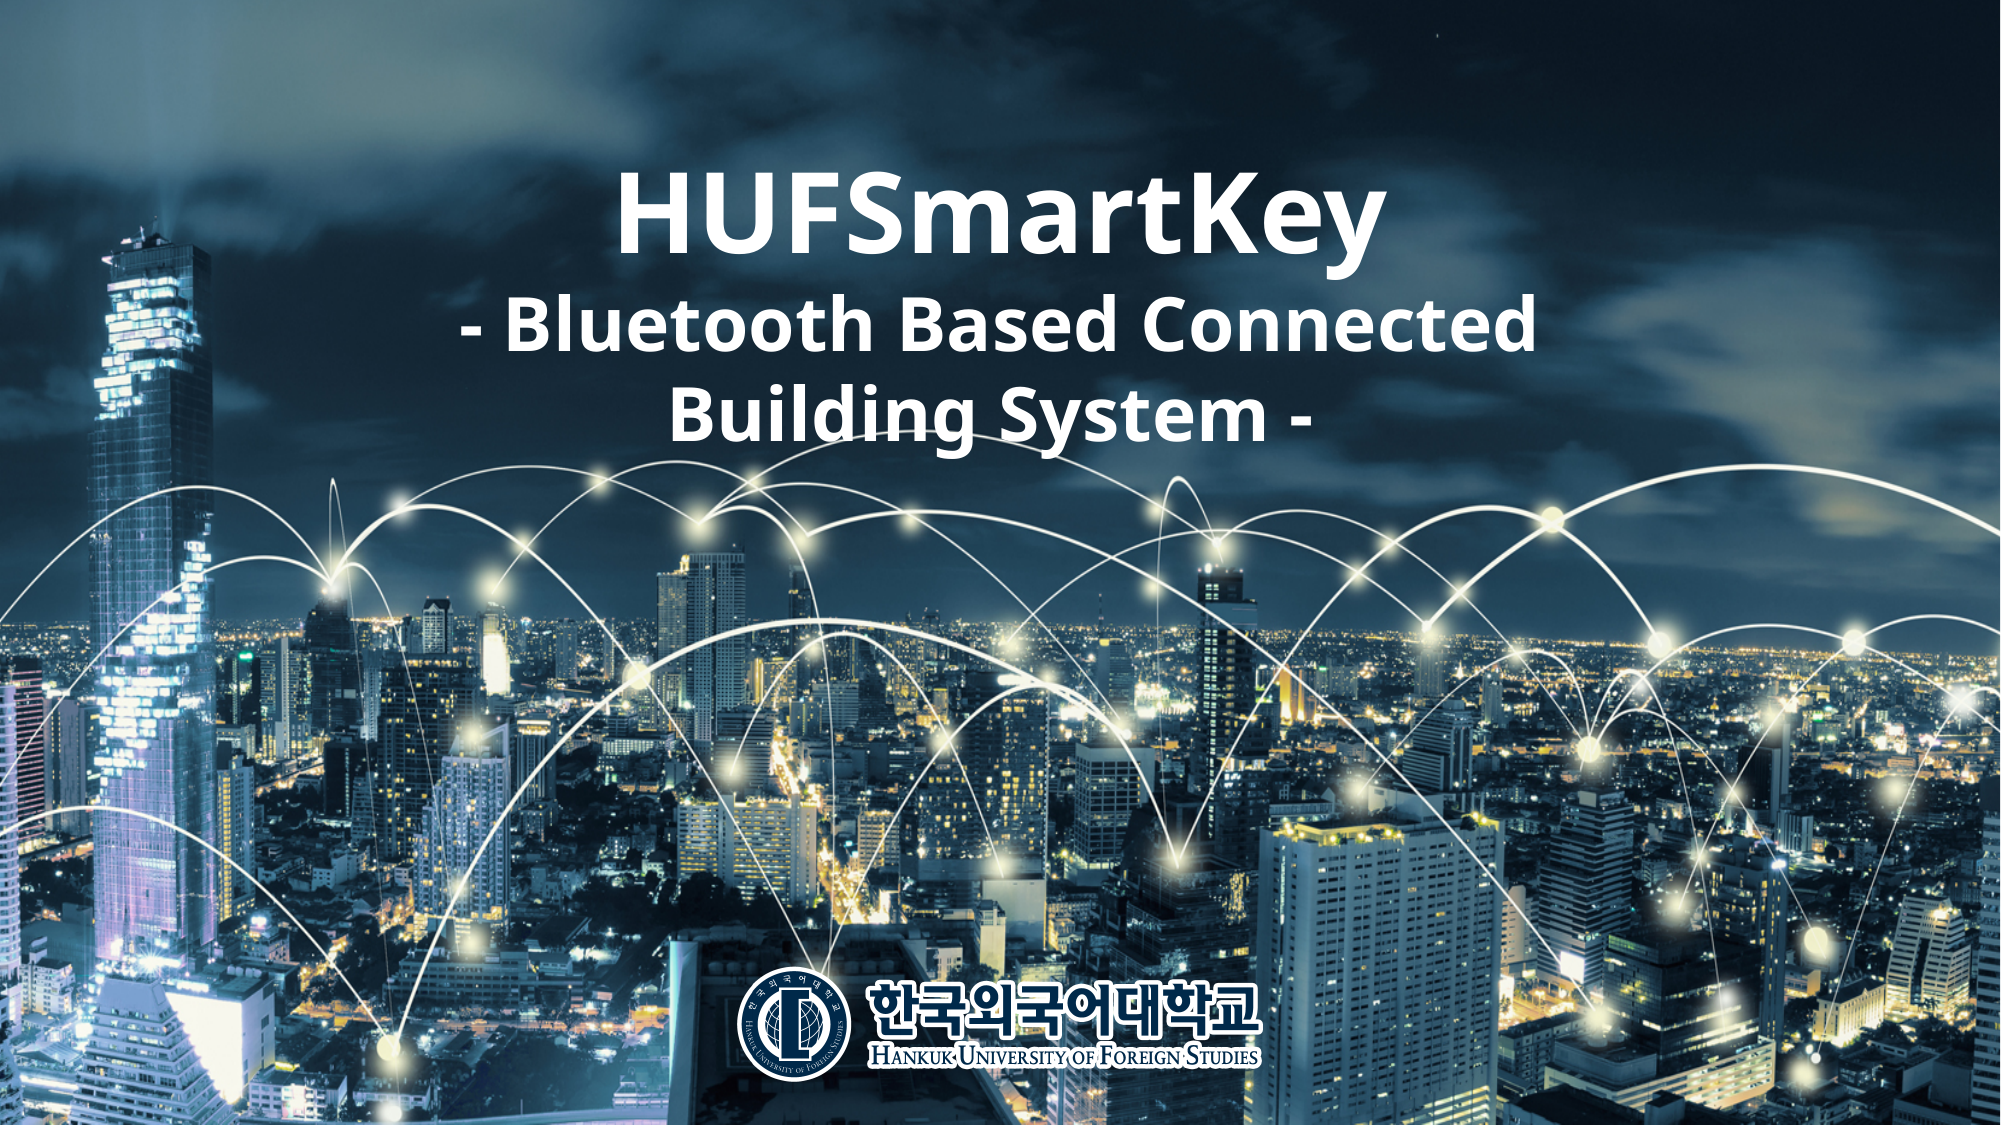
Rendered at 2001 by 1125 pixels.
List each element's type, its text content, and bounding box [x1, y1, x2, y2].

picture [0, 0, 2001, 1125]
text_box HUFSmartKey - Bluetooth Based Connected Building System - [347, 133, 1652, 464]
